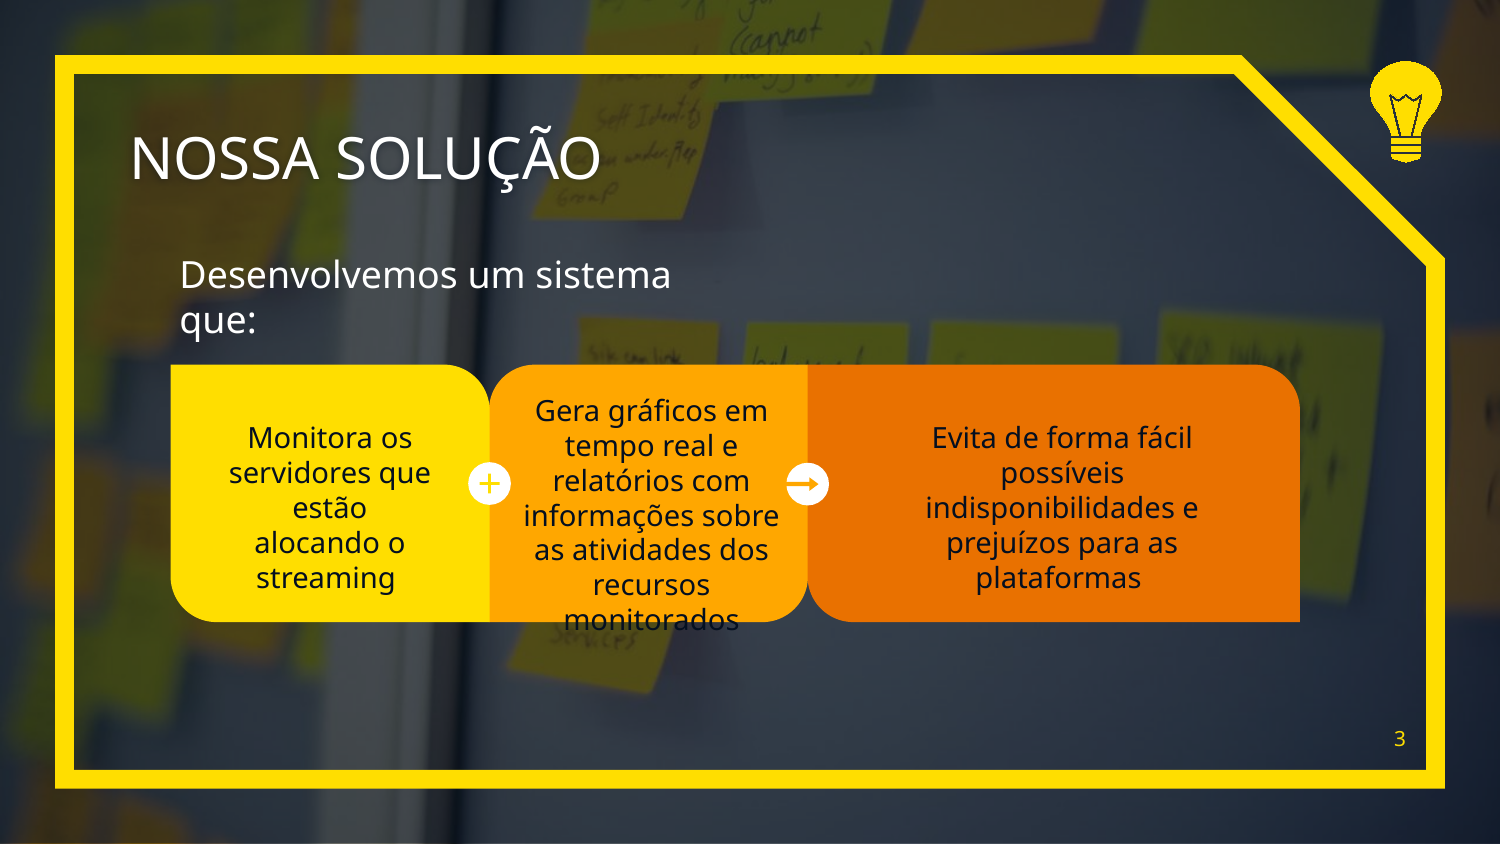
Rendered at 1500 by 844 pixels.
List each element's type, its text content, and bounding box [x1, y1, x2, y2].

text_box [504, 364, 806, 376]
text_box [785, 462, 830, 506]
slide_number 3 [1366, 711, 1406, 755]
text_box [807, 364, 1301, 623]
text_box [467, 461, 512, 506]
text_box Desenvolvemos um sistema que: [164, 243, 772, 349]
picture [0, 0, 1500, 844]
text_box Gera gráficos em tempo real e relatórios com informações sobre as atividades dos recursos monitorados [491, 376, 812, 633]
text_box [170, 364, 490, 623]
title NOSSA SOLUÇÃO [129, 111, 1232, 192]
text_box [1370, 61, 1442, 163]
